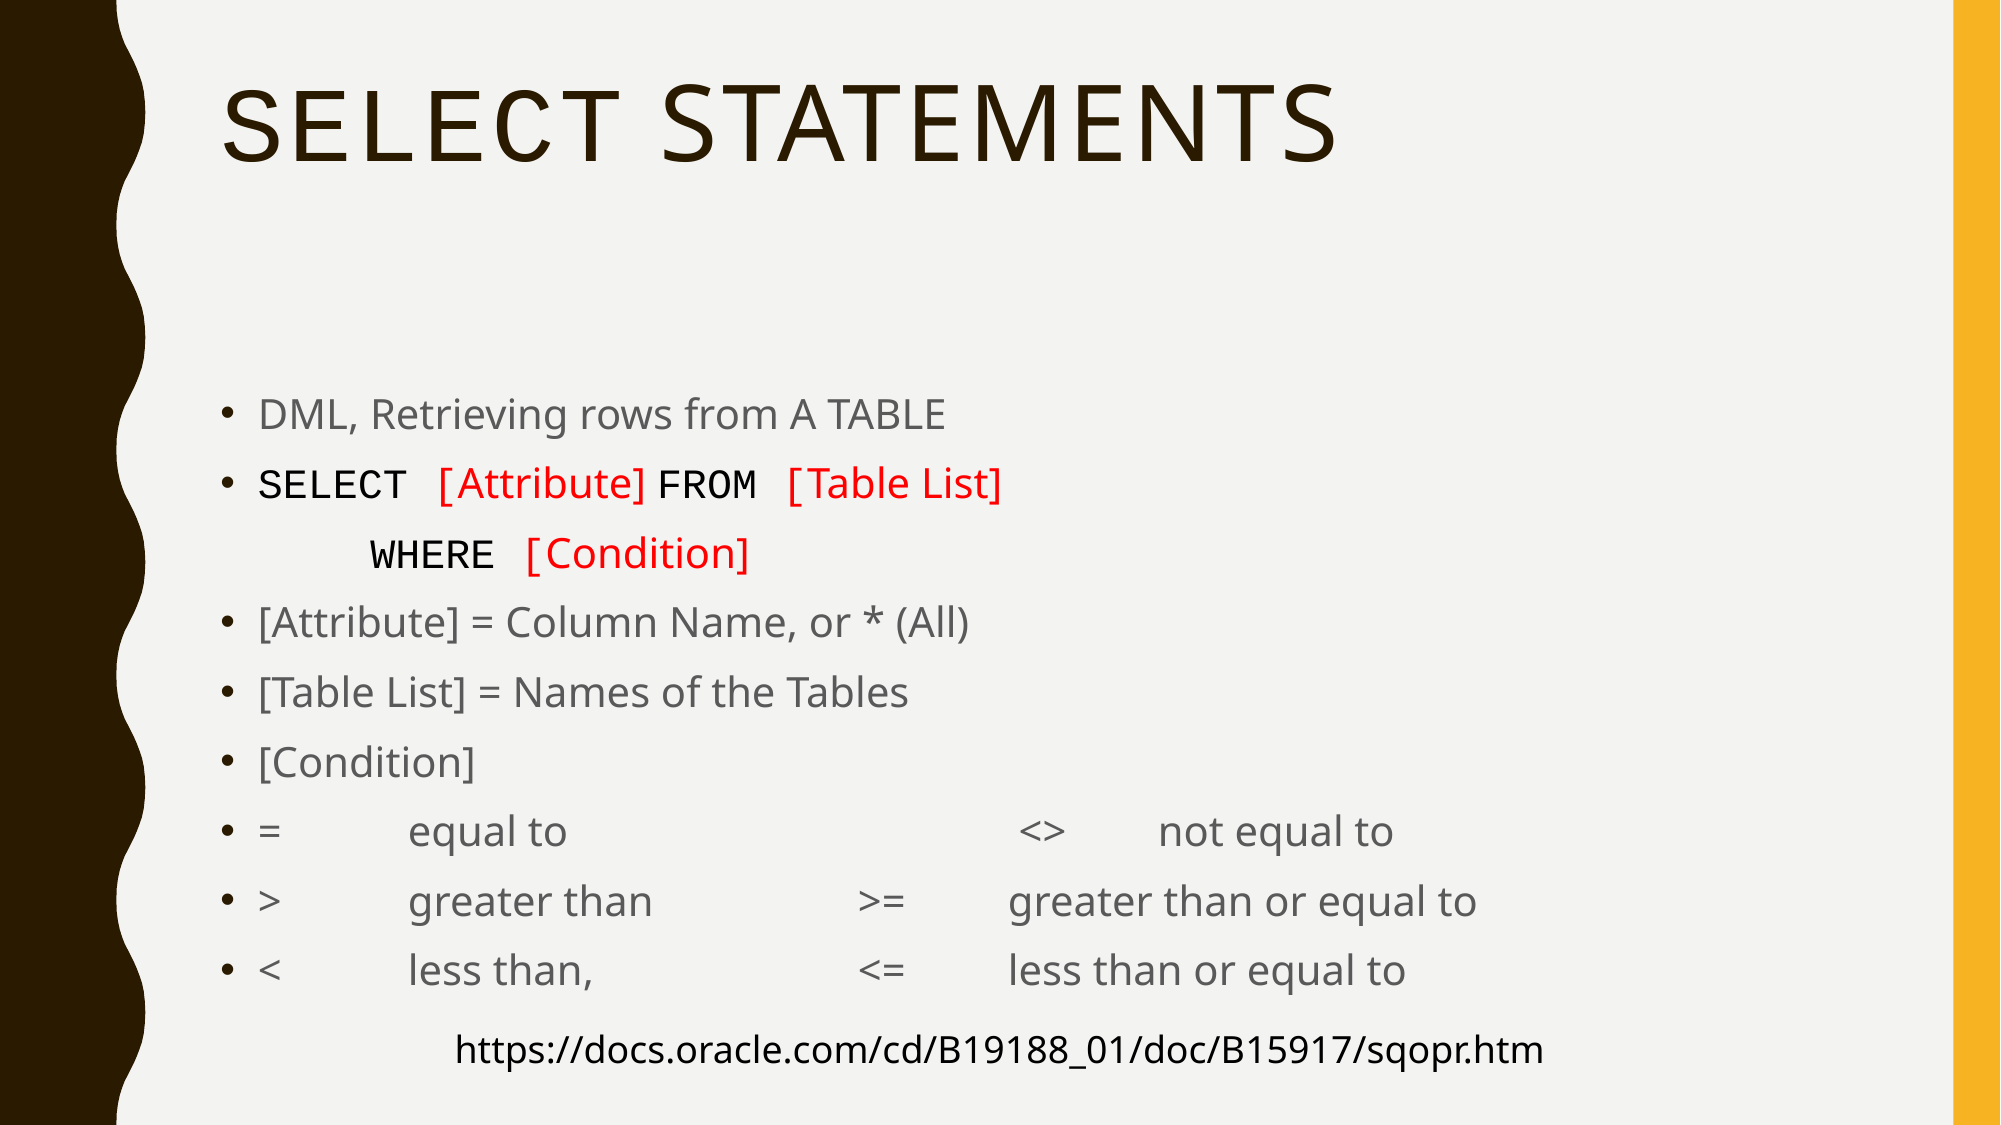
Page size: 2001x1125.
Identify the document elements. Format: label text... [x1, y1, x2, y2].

list DML, Retrieving rows from A TABLE SELECT [Attribute] FROM [Table List] WHERE [Condition] [Attribute] = Column Name, or * (All) [Table List] = Names of the Tables [Condition] = equal to <> not equal to > greater than >= greater than or equal to < less than, <= less than or equal to [205, 375, 1875, 1080]
title Select Statements [205, 62, 1875, 308]
text_box https://docs.oracle.com/cd/B19188_01/doc/B15917/sqopr.htm [439, 1018, 1561, 1079]
